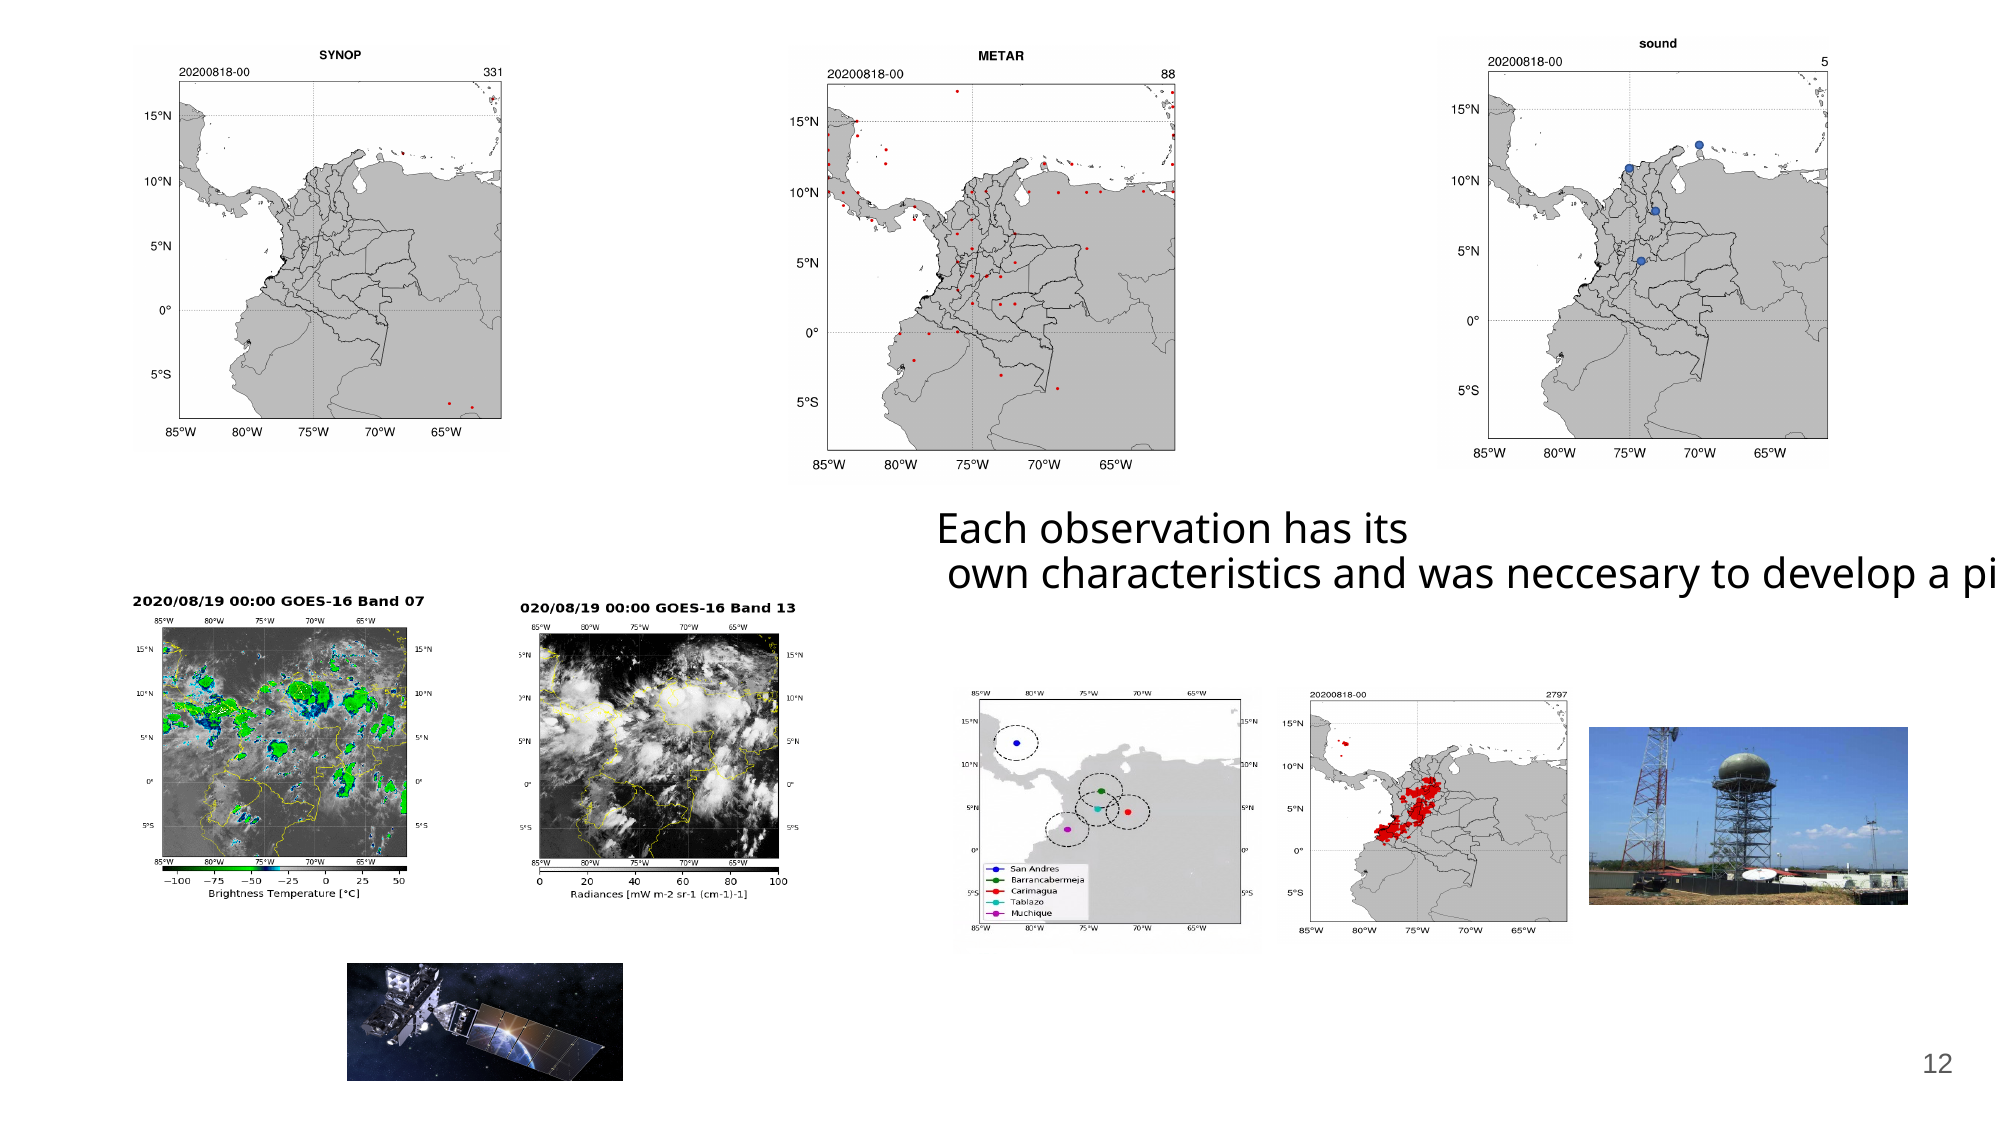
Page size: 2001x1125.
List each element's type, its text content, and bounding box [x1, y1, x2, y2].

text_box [1437, 36, 1829, 470]
picture [37, 589, 888, 905]
picture [788, 45, 1180, 485]
text_box 12 [1853, 1019, 1973, 1106]
picture [133, 45, 510, 452]
text_box Each observation has its own characteristics and was neccesary to develop a pipeline [921, 499, 2000, 626]
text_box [953, 687, 1908, 954]
picture [347, 963, 623, 1081]
